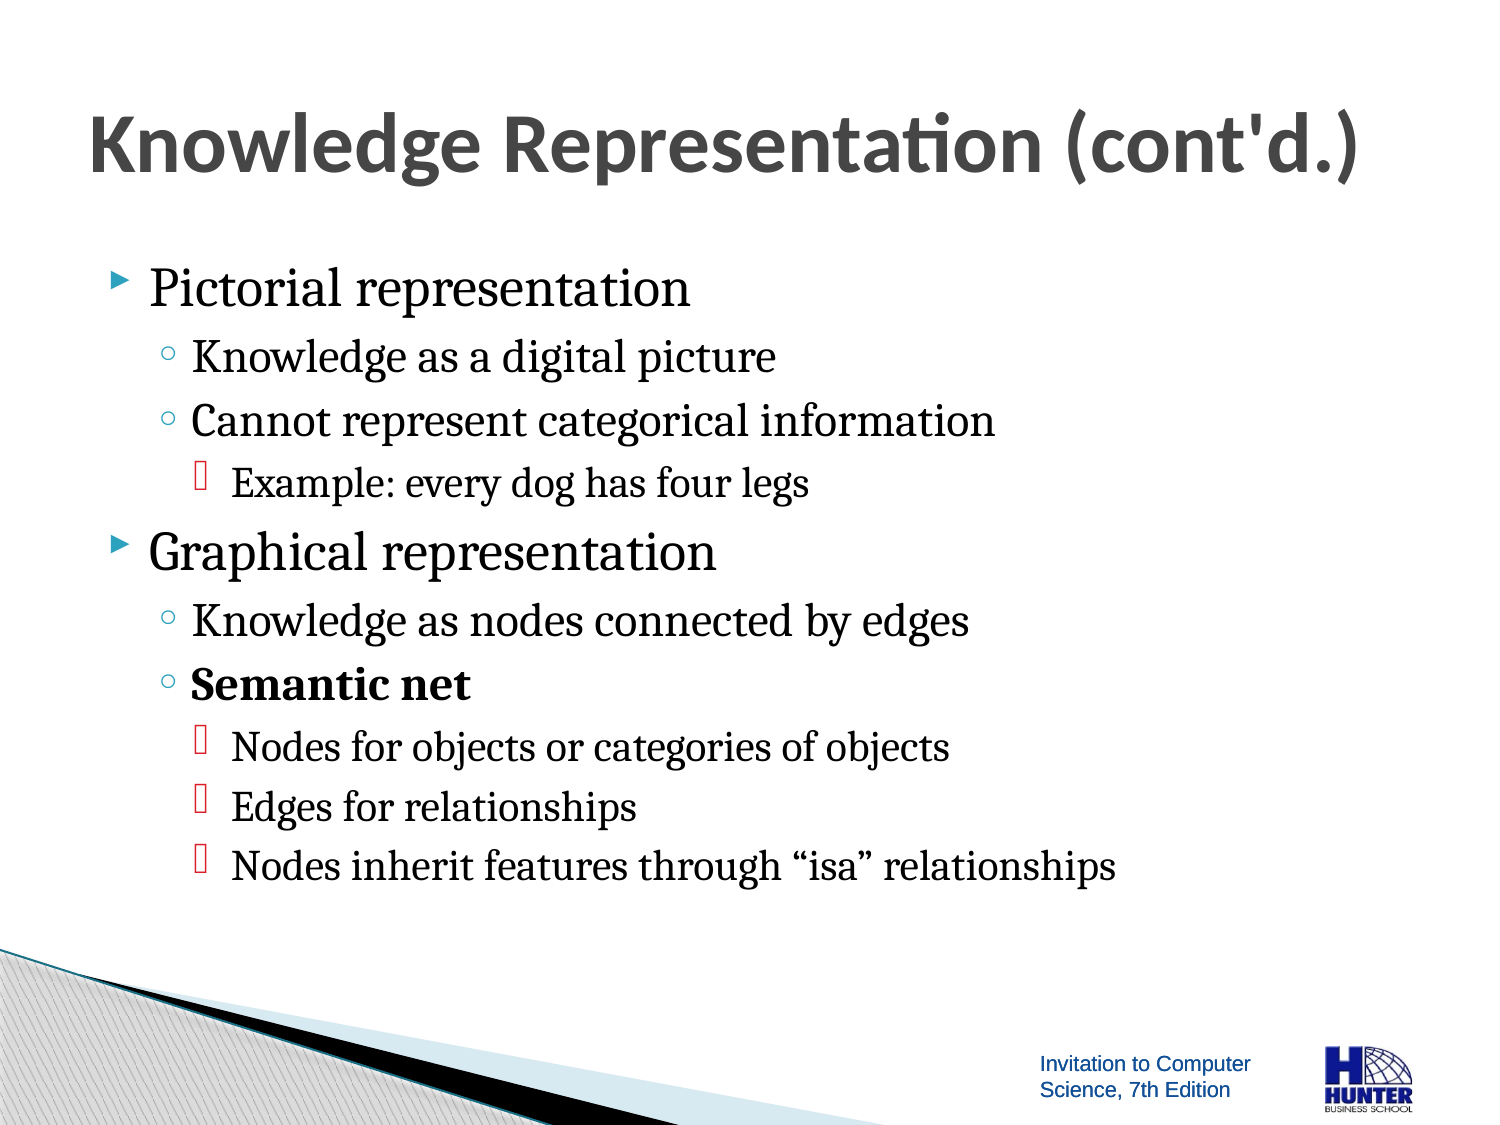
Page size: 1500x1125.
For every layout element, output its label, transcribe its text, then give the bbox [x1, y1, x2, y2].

list Pictorial representation Knowledge as a digital picture Cannot represent categorical information Example: every dog has four legs Graphical representation Knowledge as nodes connected by edges Semantic net Nodes for objects or categories of objects Edges for relationships Nodes inherit features through “isa” relationships [75, 243, 1425, 986]
title Knowledge Representation (cont'd.) [75, 45, 1425, 233]
picture [1325, 1046, 1413, 1113]
